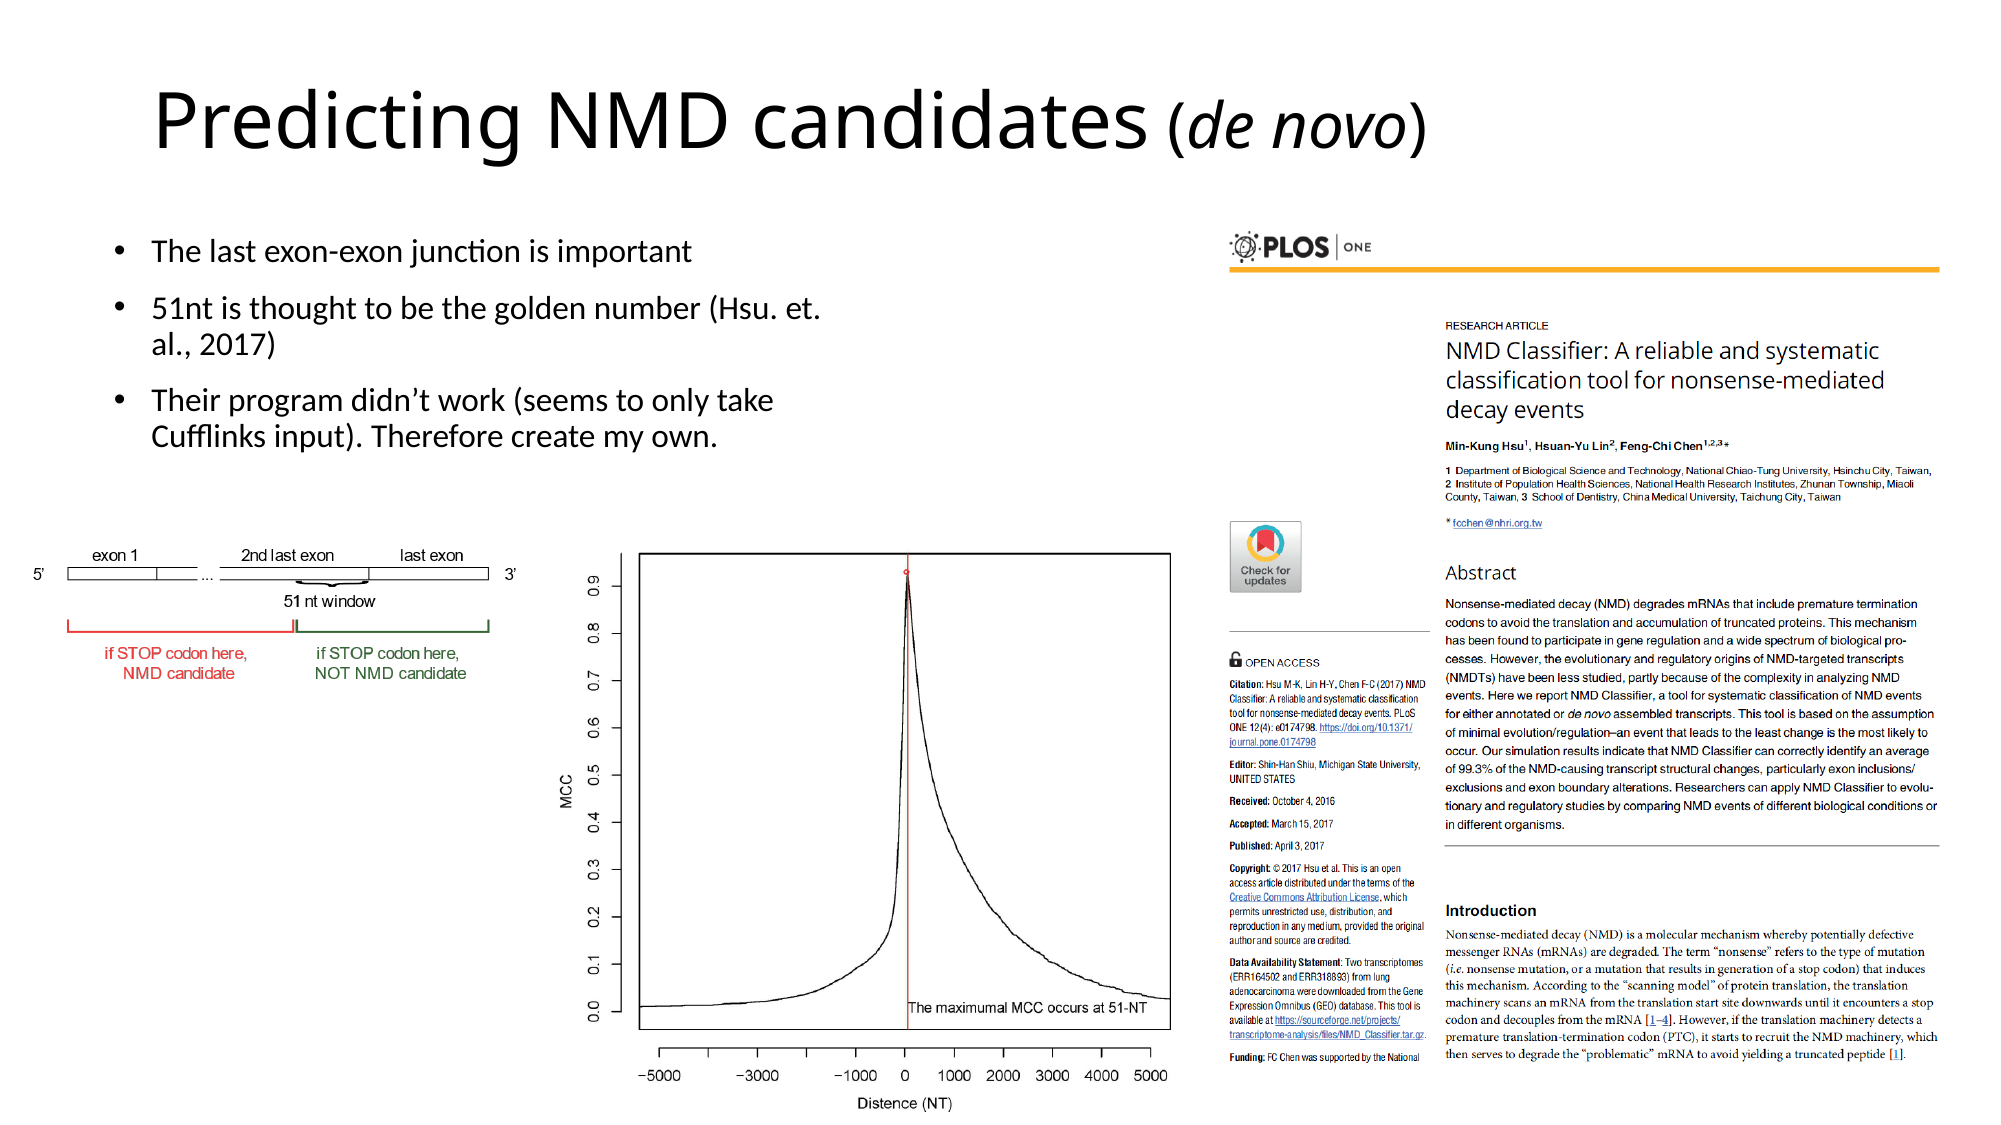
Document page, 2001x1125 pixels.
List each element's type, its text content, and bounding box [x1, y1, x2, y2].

title Predicting NMD candidates (de novo) [137, 73, 1863, 173]
picture [33, 546, 517, 683]
list The last exon-exon junction is important 51nt is thought to be the golden number (Hsu. et. al., 2017) Their program didn’t work (seems to only take Cufflinks input). Therefore create my own. [98, 226, 871, 483]
picture [1216, 226, 1951, 1065]
picture [545, 546, 1188, 1125]
